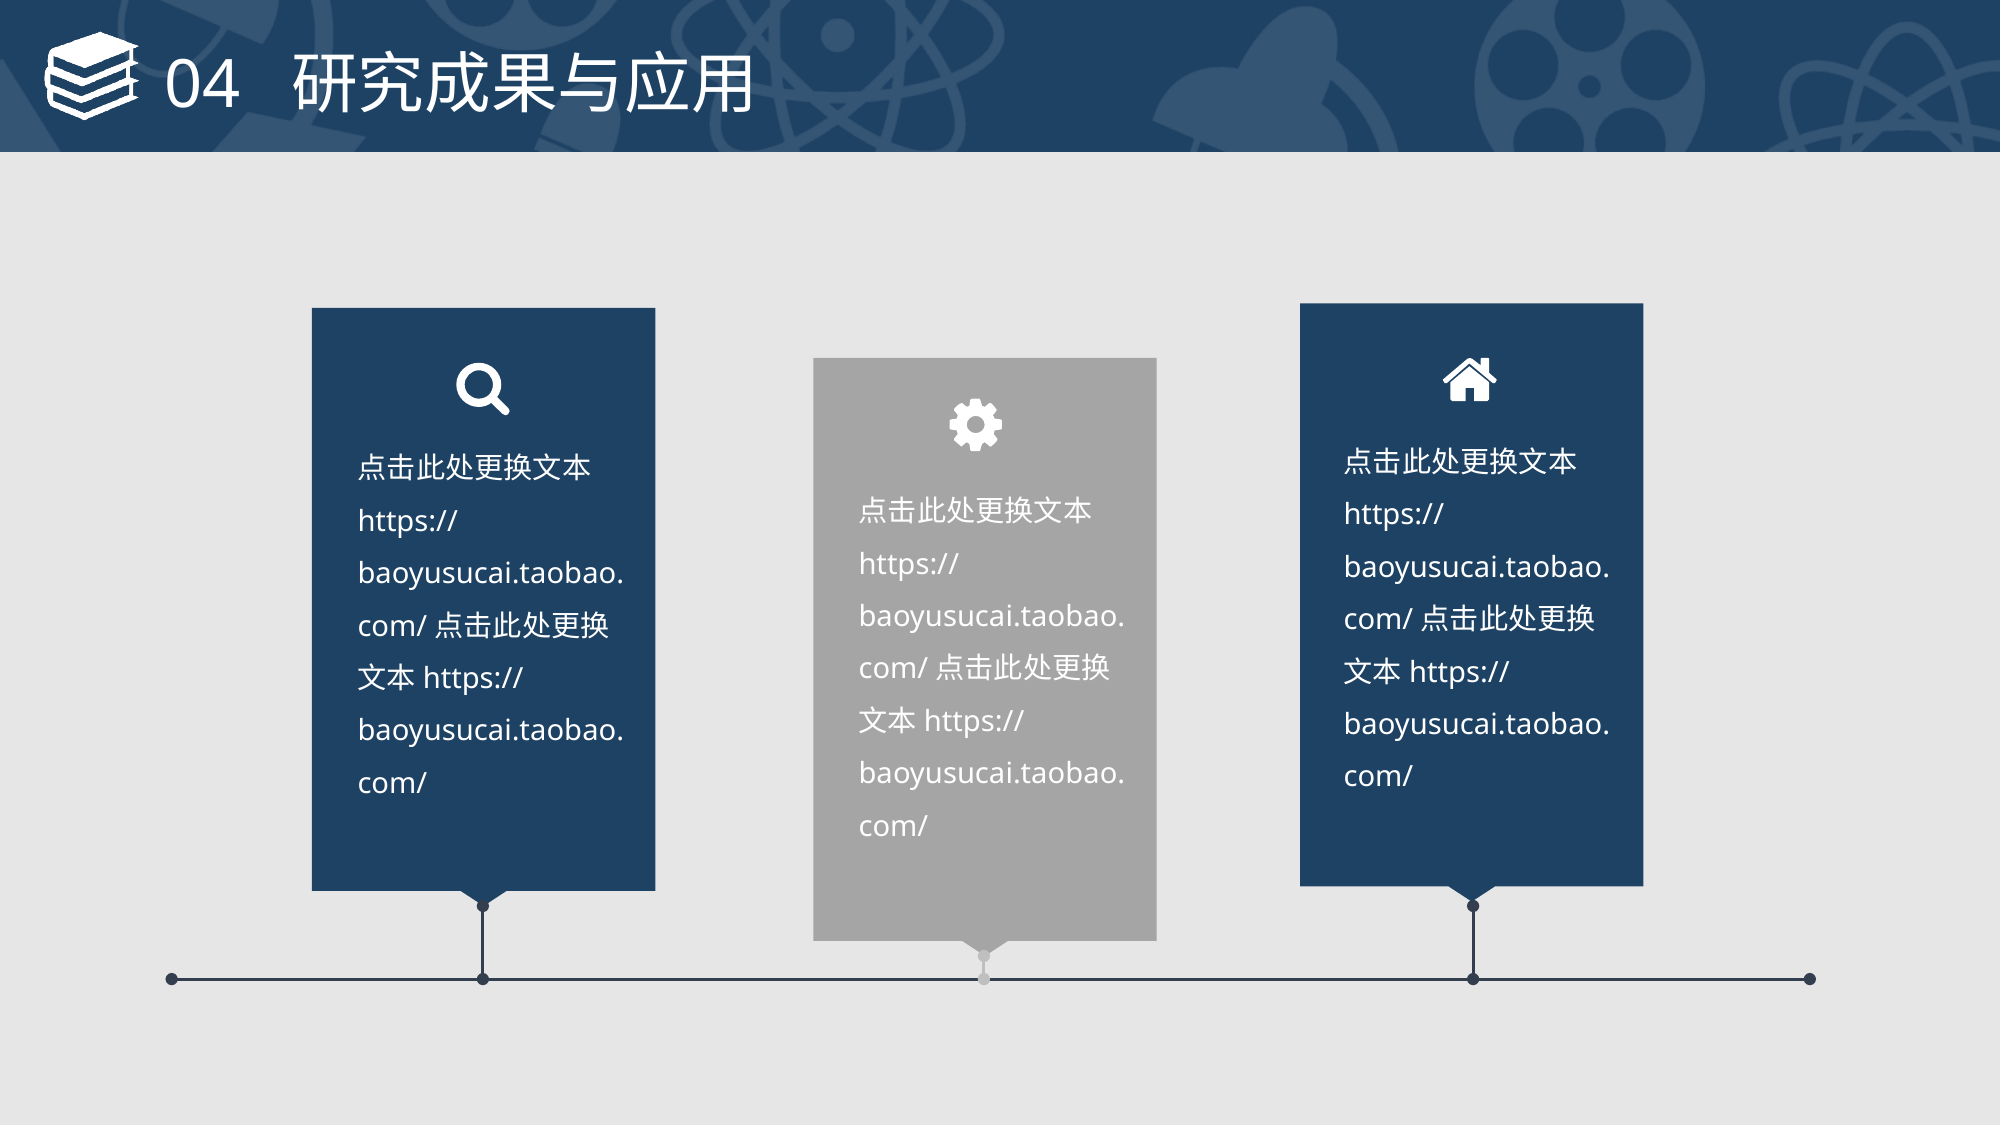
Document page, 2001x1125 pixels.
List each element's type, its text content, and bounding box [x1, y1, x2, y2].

text_box [949, 398, 1002, 452]
text_box [456, 362, 510, 416]
text_box [1442, 357, 1497, 402]
picture [0, 0, 2000, 152]
text_box [812, 356, 1158, 954]
text_box 点击此处更换文本https://baoyusucai.taobao.com/点击此处更换文本https://baoyusucai.taobao.com/ [847, 469, 1145, 848]
text_box [1299, 302, 1645, 903]
text_box 点击此处更换文本https://baoyusucai.taobao.com/点击此处更换文本https://baoyusucai.taobao.com/ [346, 426, 644, 805]
text_box [310, 306, 657, 904]
title 04 研究成果与应用 [149, 42, 1056, 150]
text_box 点击此处更换文本https://baoyusucai.taobao.com/点击此处更换文本https://baoyusucai.taobao.com/ [1332, 420, 1630, 799]
